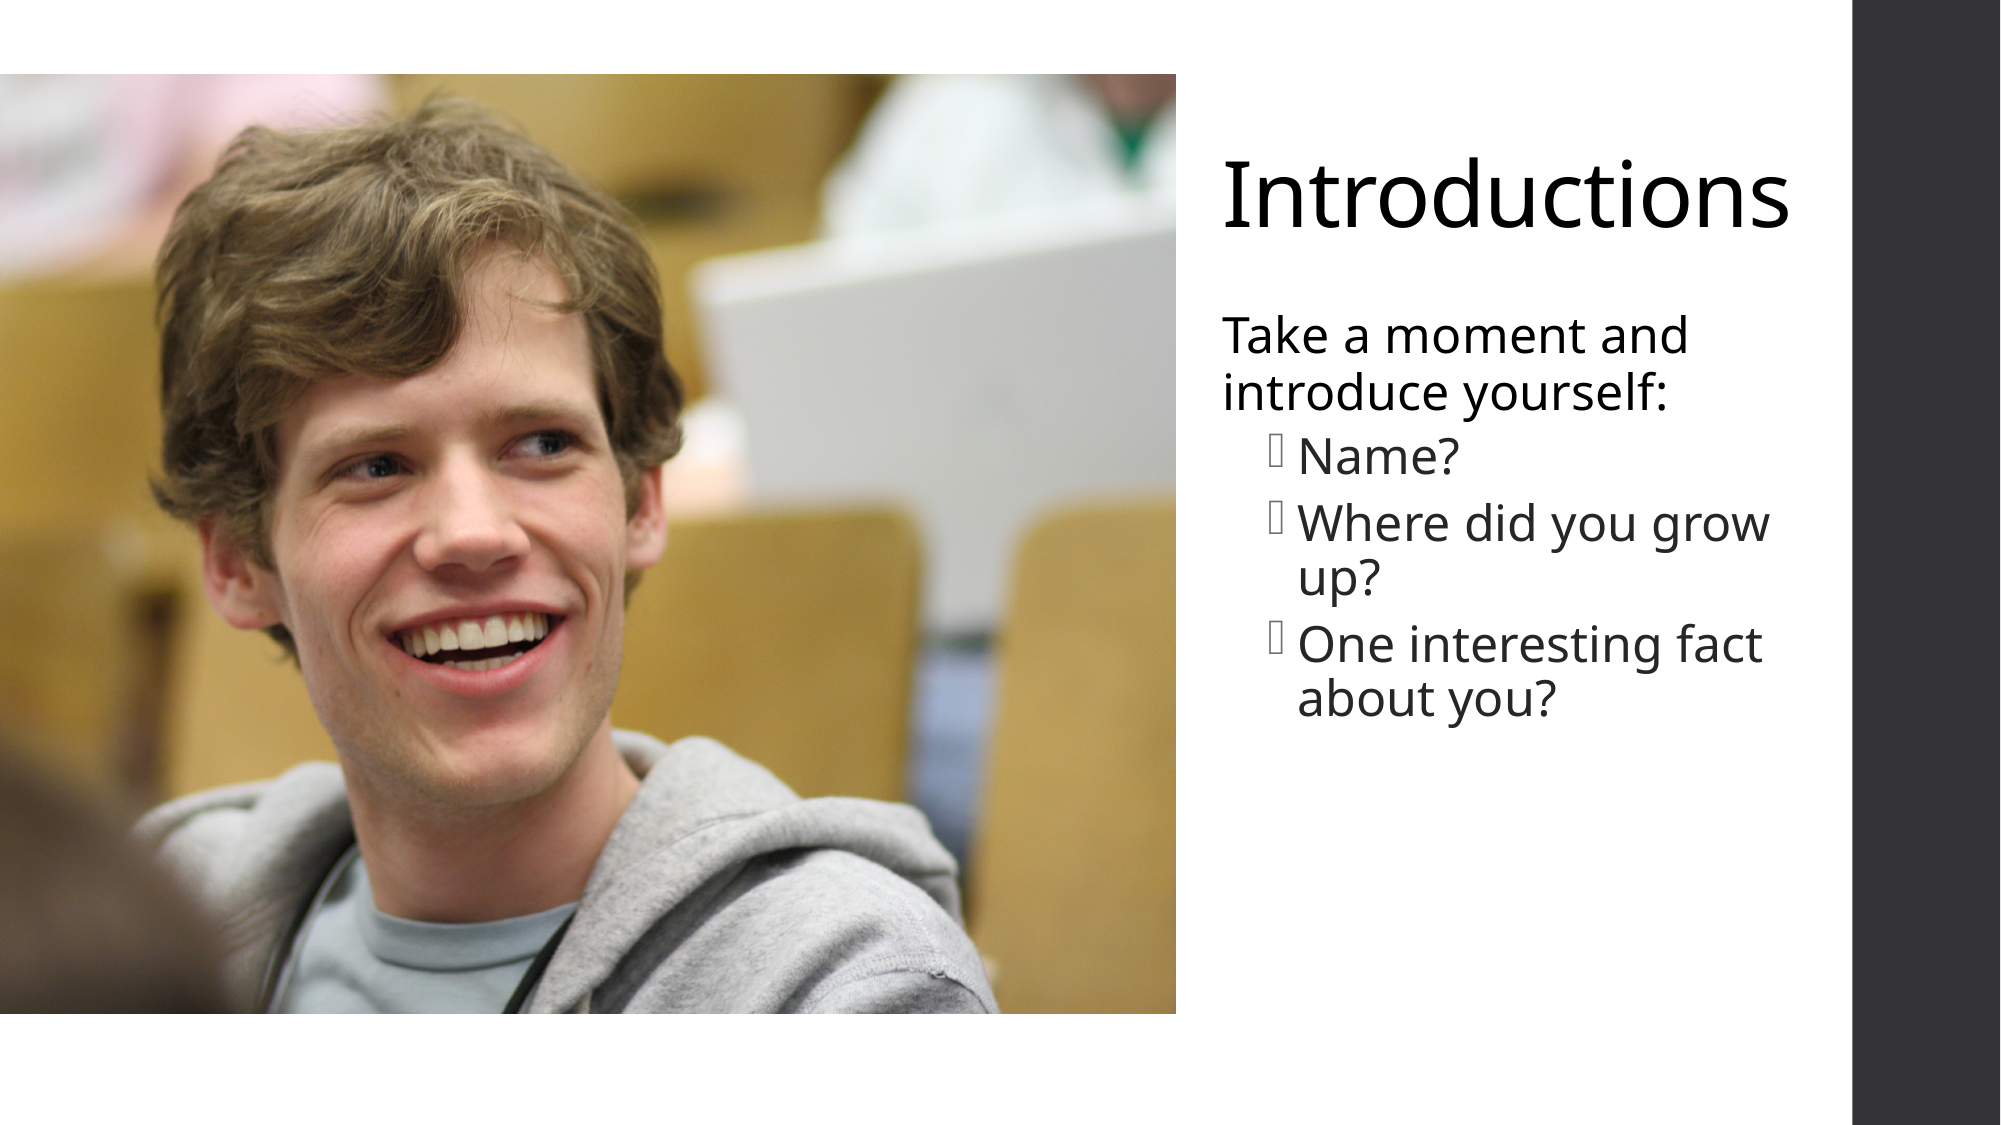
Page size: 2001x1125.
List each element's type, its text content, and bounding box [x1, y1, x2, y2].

list Take a moment and introduce yourself: Name? Where did you grow up? One interesting fact about you? [1207, 299, 1836, 1014]
picture [0, 74, 1177, 1015]
title Introductions [1207, 74, 1836, 255]
